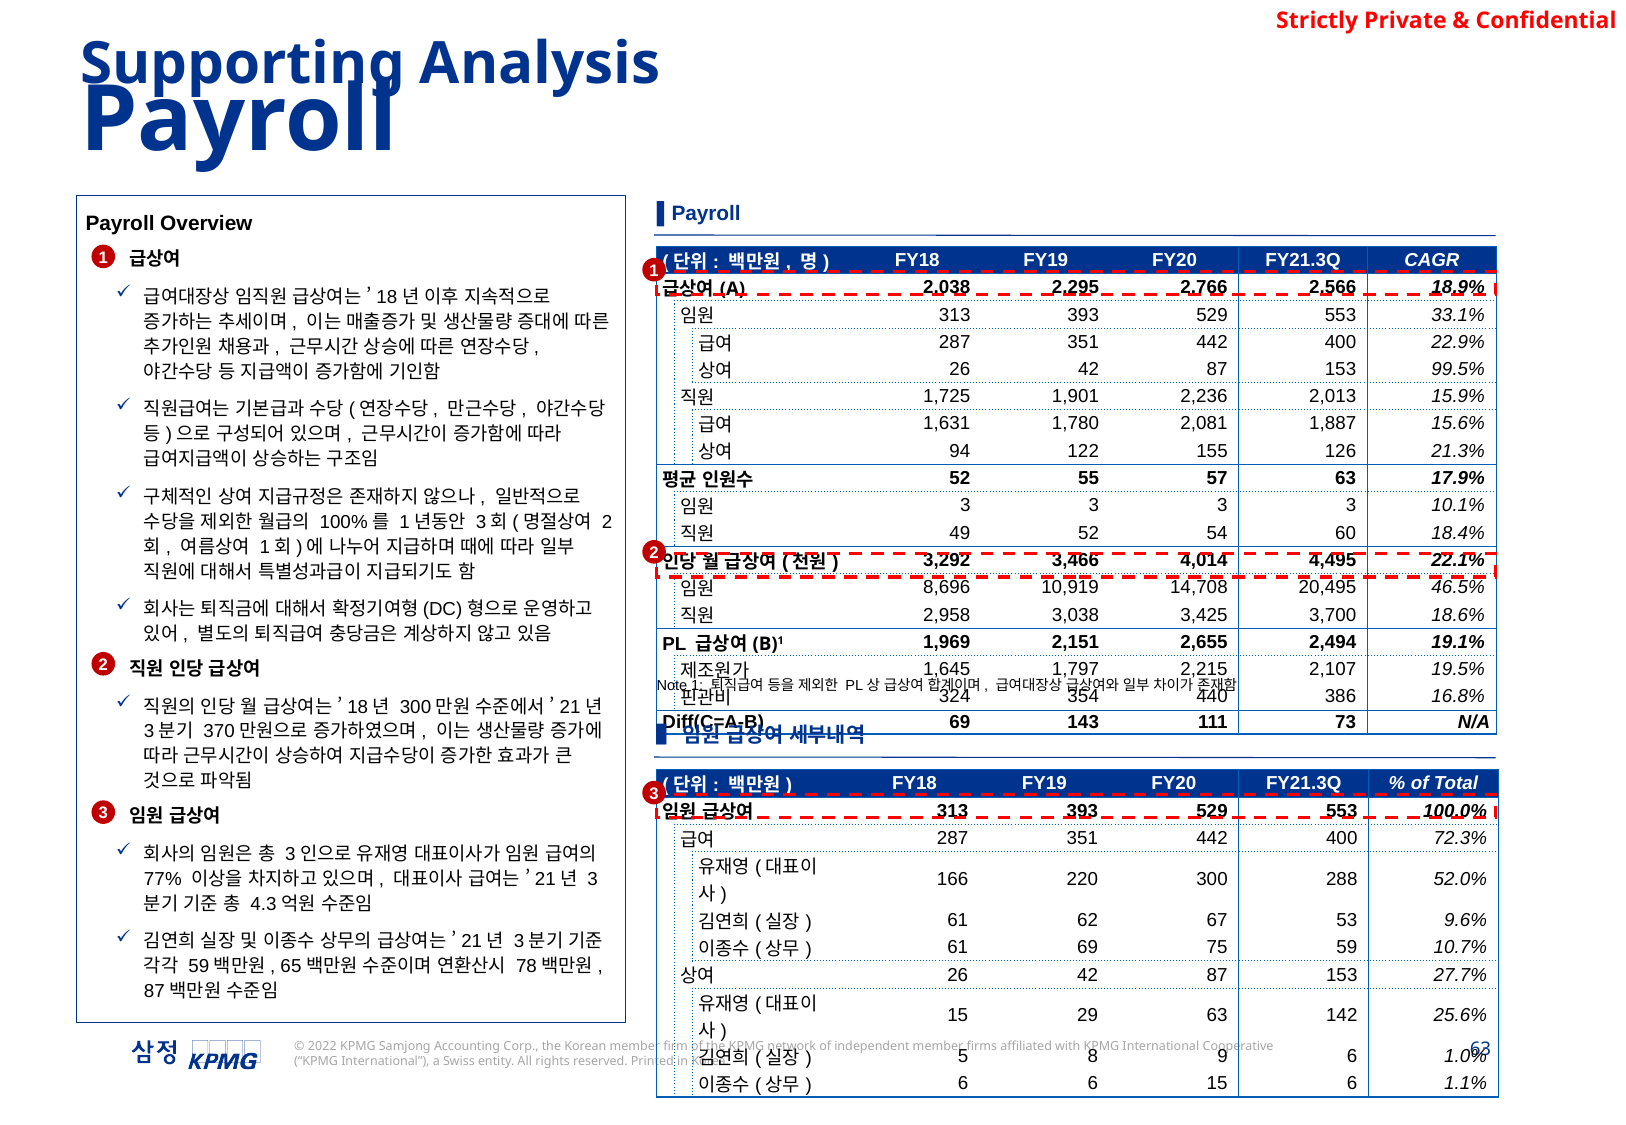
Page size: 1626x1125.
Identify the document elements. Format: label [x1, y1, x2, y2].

table_cell [1239, 465, 1367, 546]
text_box [656, 675, 1306, 693]
table_header [1368, 247, 1496, 271]
table_cell [1369, 798, 1498, 1096]
table_cell [1239, 295, 1367, 464]
table_cell [1368, 577, 1496, 628]
table_header [1239, 770, 1368, 794]
table_header [1239, 247, 1367, 271]
text_box [642, 257, 1496, 296]
picture [129, 1038, 263, 1071]
table_header [657, 770, 1238, 794]
table_cell [657, 693, 1238, 702]
table_cell [657, 818, 1238, 1096]
text_box [642, 780, 1496, 819]
text_box [65, 37, 1475, 178]
table_cell [1368, 295, 1496, 464]
table_header [657, 247, 1238, 271]
table_cell [657, 629, 1238, 675]
table_cell [1368, 629, 1496, 710]
table_cell [1467, 711, 1496, 733]
table_cell [657, 577, 1238, 628]
table_cell [666, 547, 1238, 553]
text_box [654, 702, 1496, 762]
table_cell [1239, 577, 1367, 628]
table_cell [1239, 818, 1368, 1096]
table_cell [1239, 547, 1367, 553]
text_box [654, 180, 1496, 240]
table_cell [1239, 629, 1367, 702]
text_box [76, 195, 626, 1023]
table_cell [1368, 547, 1496, 553]
table_header [1369, 770, 1498, 797]
text_box [642, 539, 1496, 578]
table_cell [657, 465, 1238, 546]
table_cell [1368, 465, 1496, 546]
table_cell [657, 295, 1238, 464]
